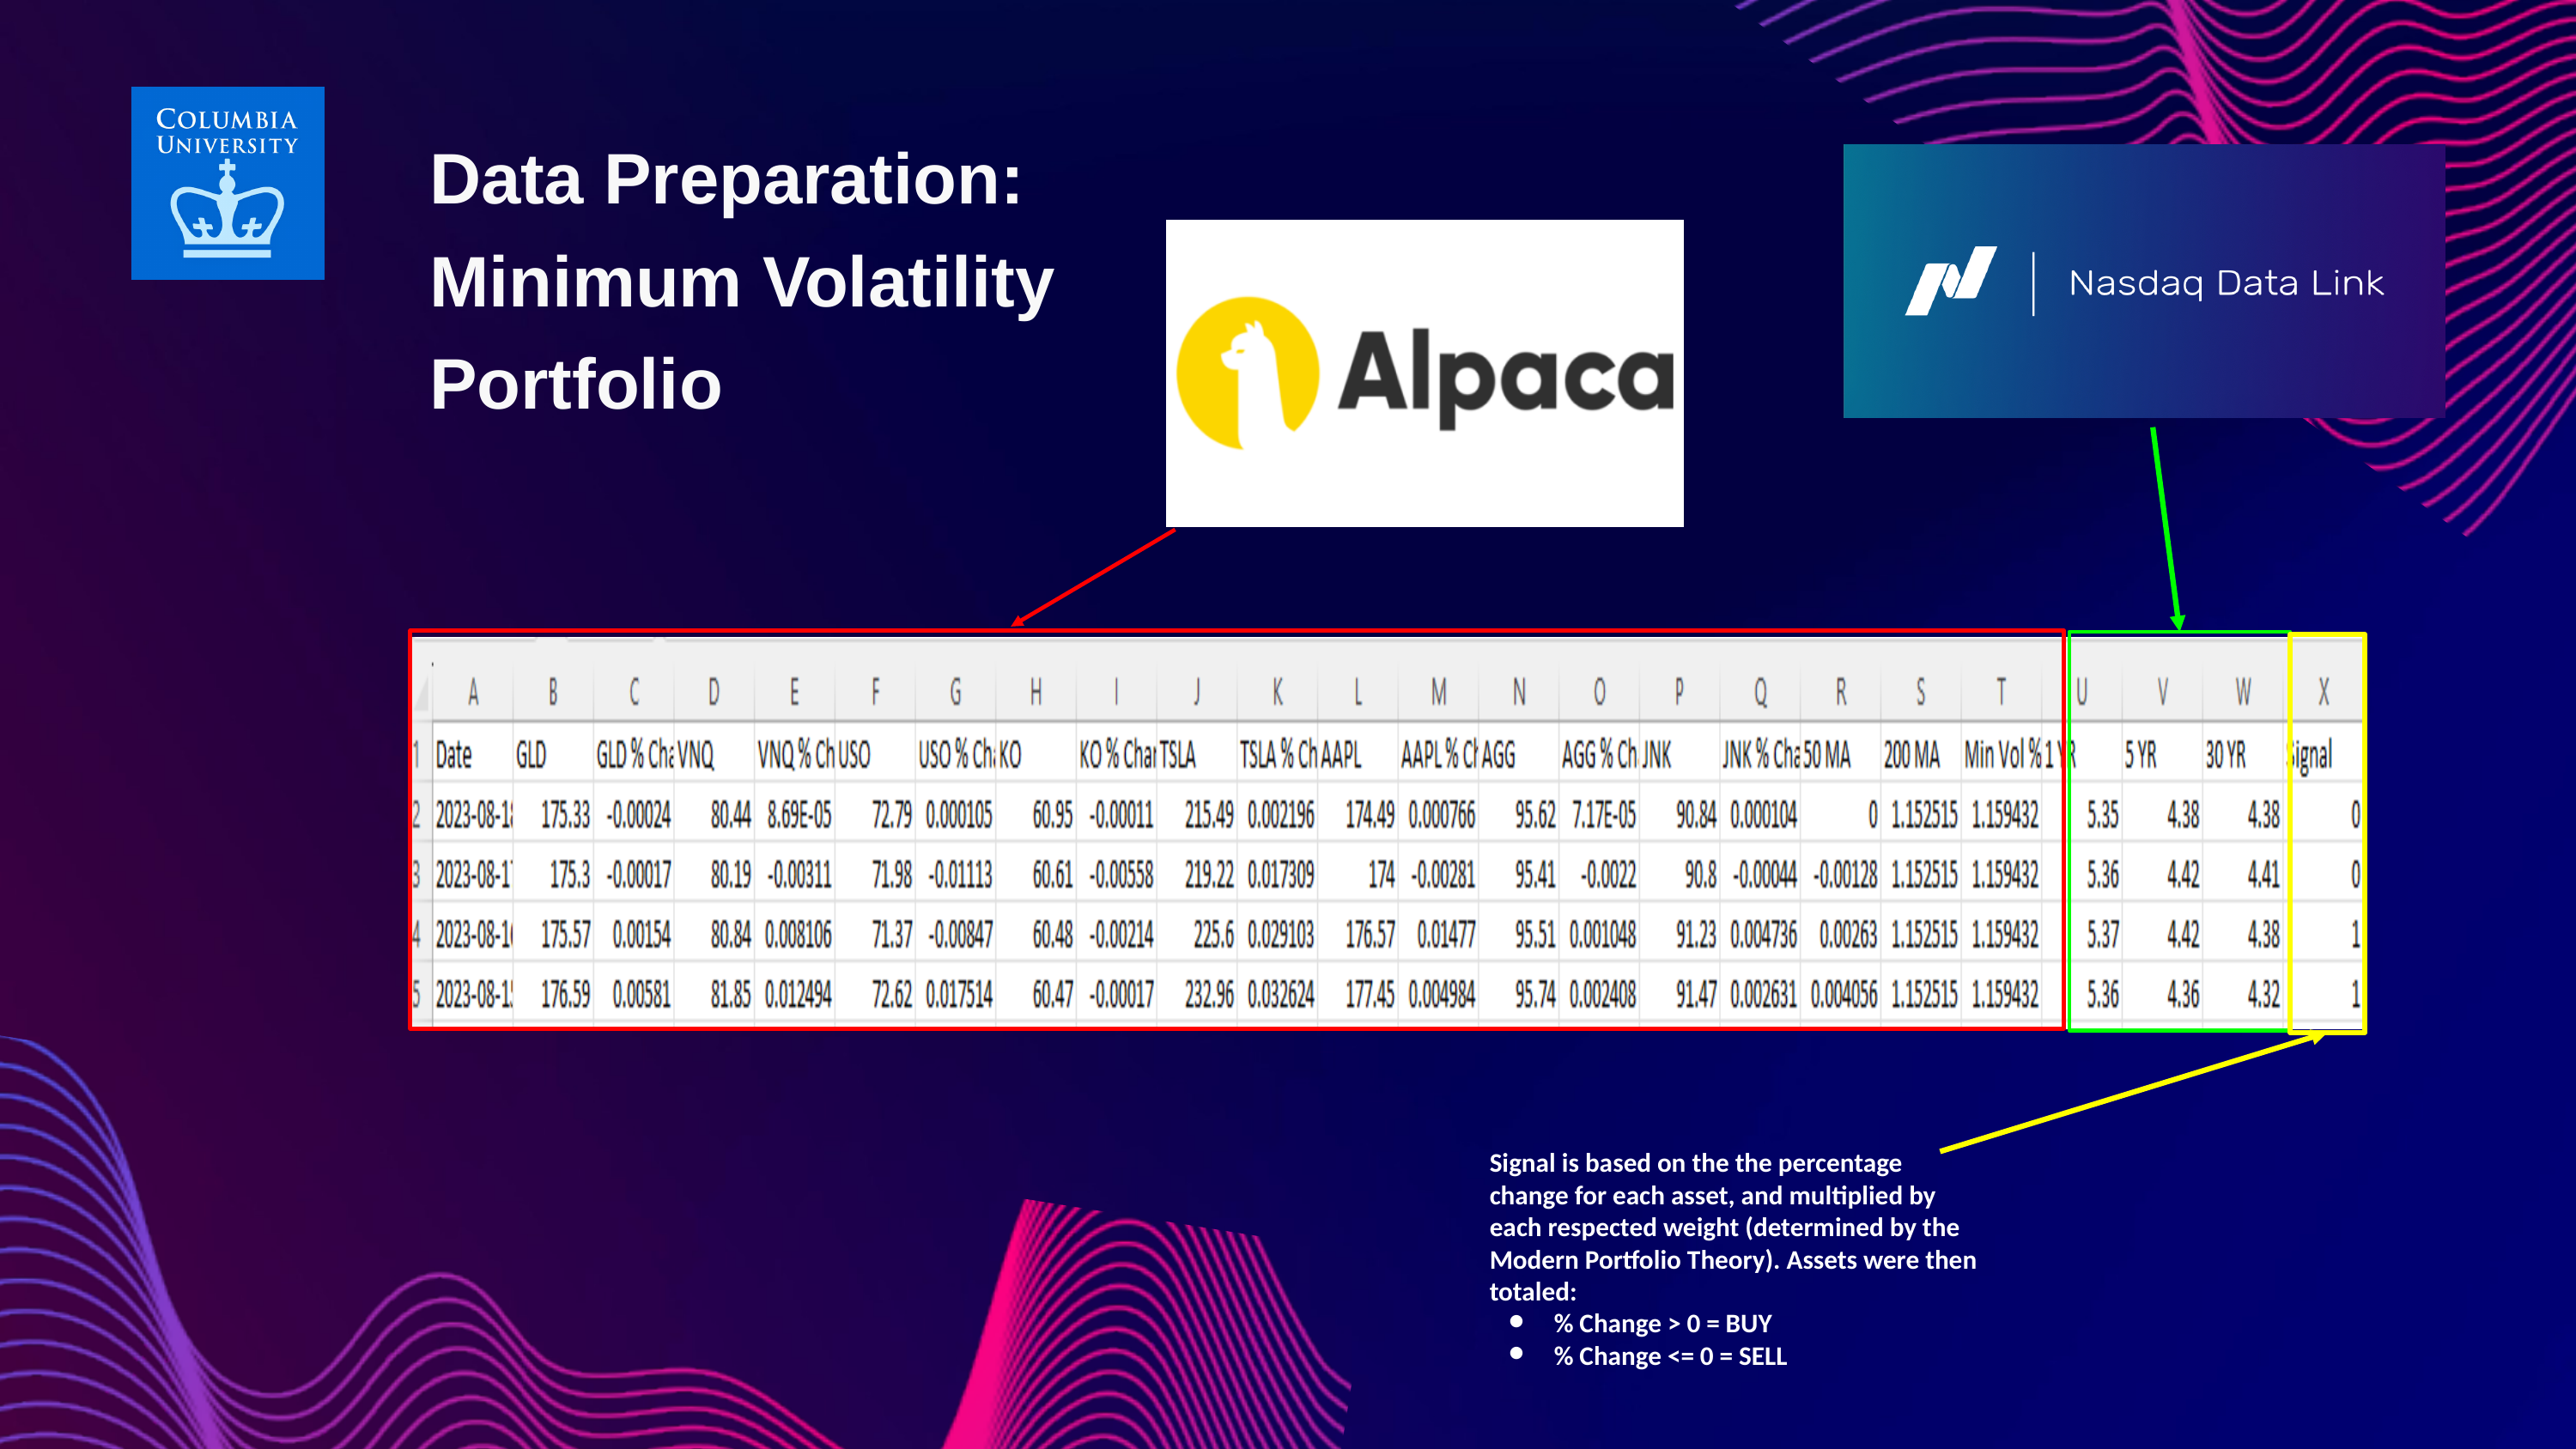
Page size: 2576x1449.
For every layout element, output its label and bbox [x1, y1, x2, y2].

picture [0, 0, 2576, 1449]
text_box [2152, 427, 2180, 633]
text_box [1940, 1032, 2328, 1152]
text_box [1010, 529, 1176, 627]
